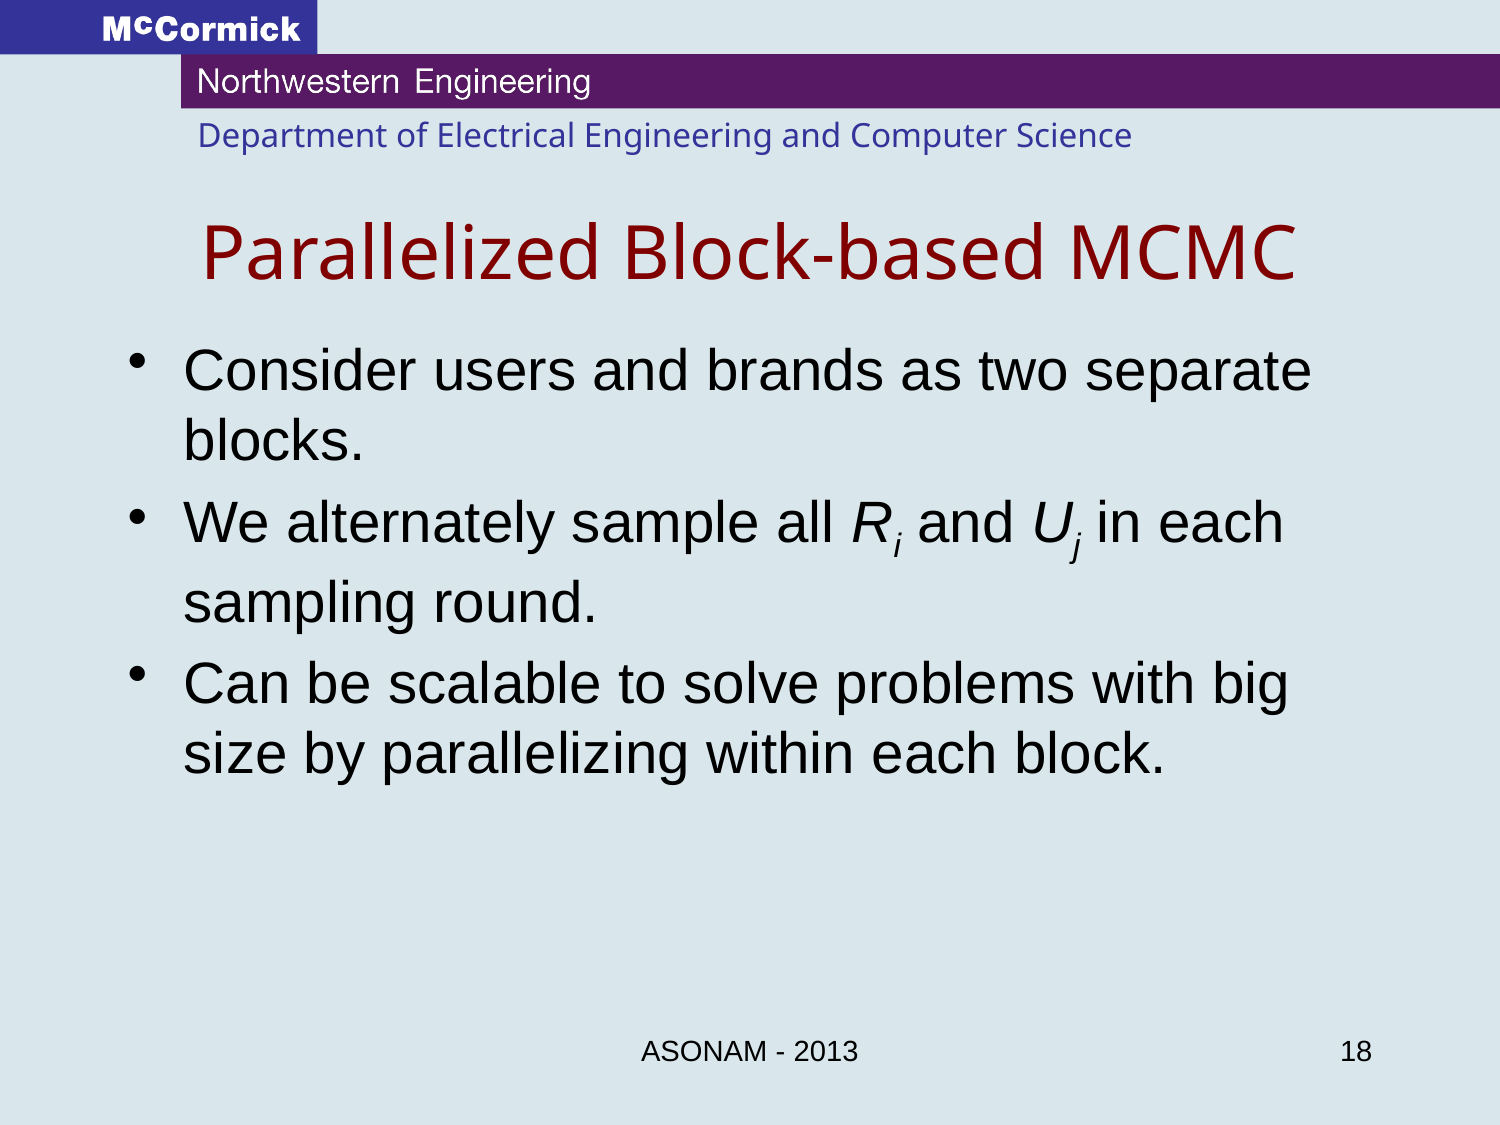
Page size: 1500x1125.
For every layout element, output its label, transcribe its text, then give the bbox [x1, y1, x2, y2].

list Consider users and brands as two separate blocks. We alternately sample all Ri and Uj in each sampling round. Can be scalable to solve problems with big size by parallelizing within each block. [112, 324, 1388, 1000]
slide_number 18 [1074, 1025, 1388, 1100]
picture [199, 68, 595, 100]
title Parallelized Block-based MCMC [112, 187, 1388, 313]
picture [96, 9, 681, 55]
footer ASONAM - 2013 [512, 1025, 988, 1100]
